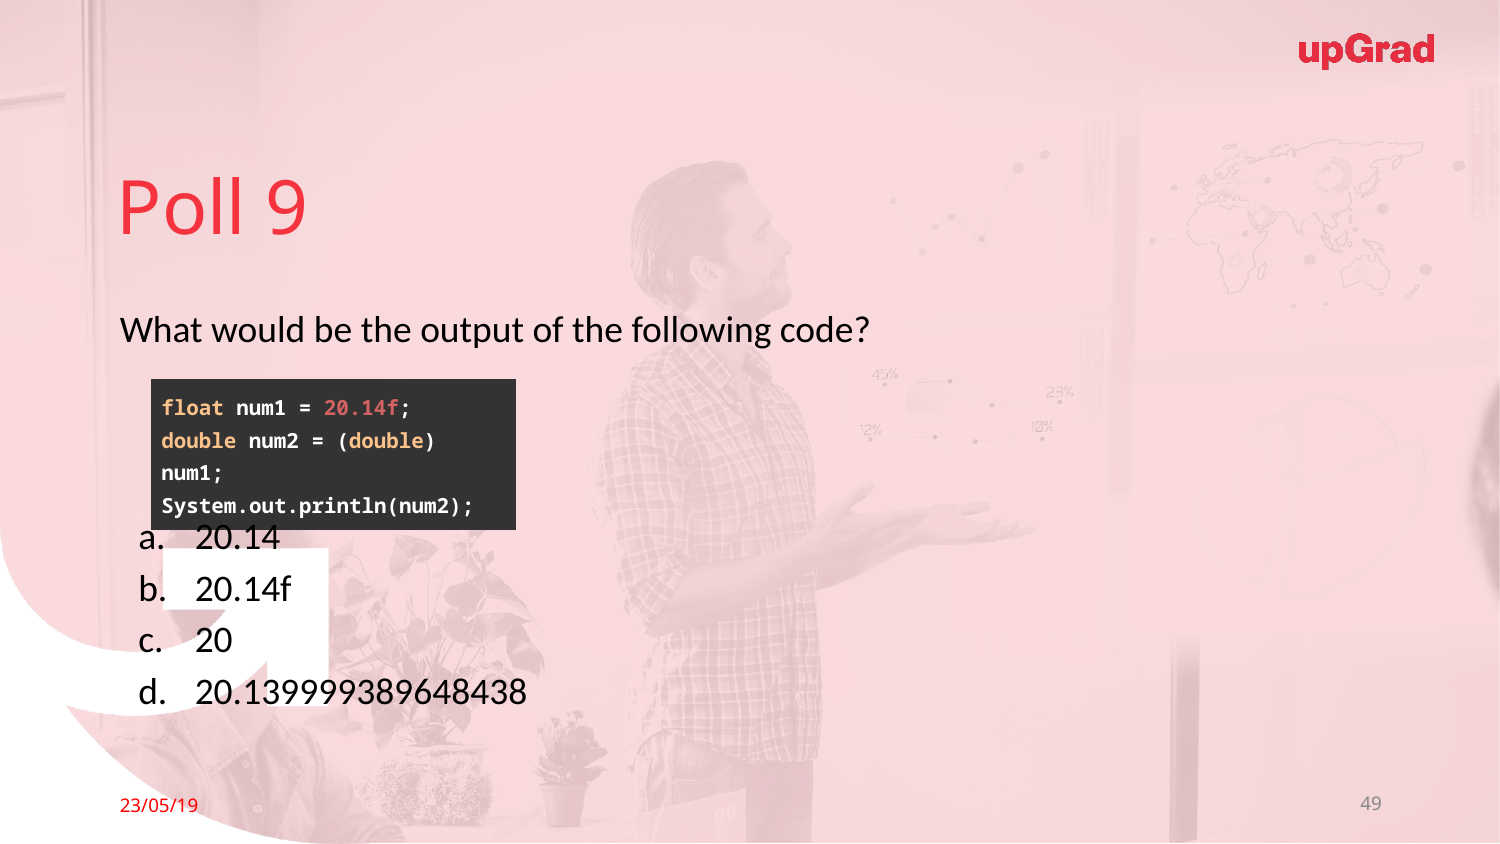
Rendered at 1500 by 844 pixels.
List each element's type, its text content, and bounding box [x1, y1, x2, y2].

text_box Poll 9 [105, 102, 1007, 290]
picture [1299, 33, 1434, 70]
text_box What would be the output of the following code? 20.14 20.14f 20 20.139999389648438 [104, 290, 1045, 806]
text_box [0, 0, 1500, 844]
slide_number ‹#› [1059, 782, 1397, 827]
text_box 23/05/19 [104, 806, 443, 827]
